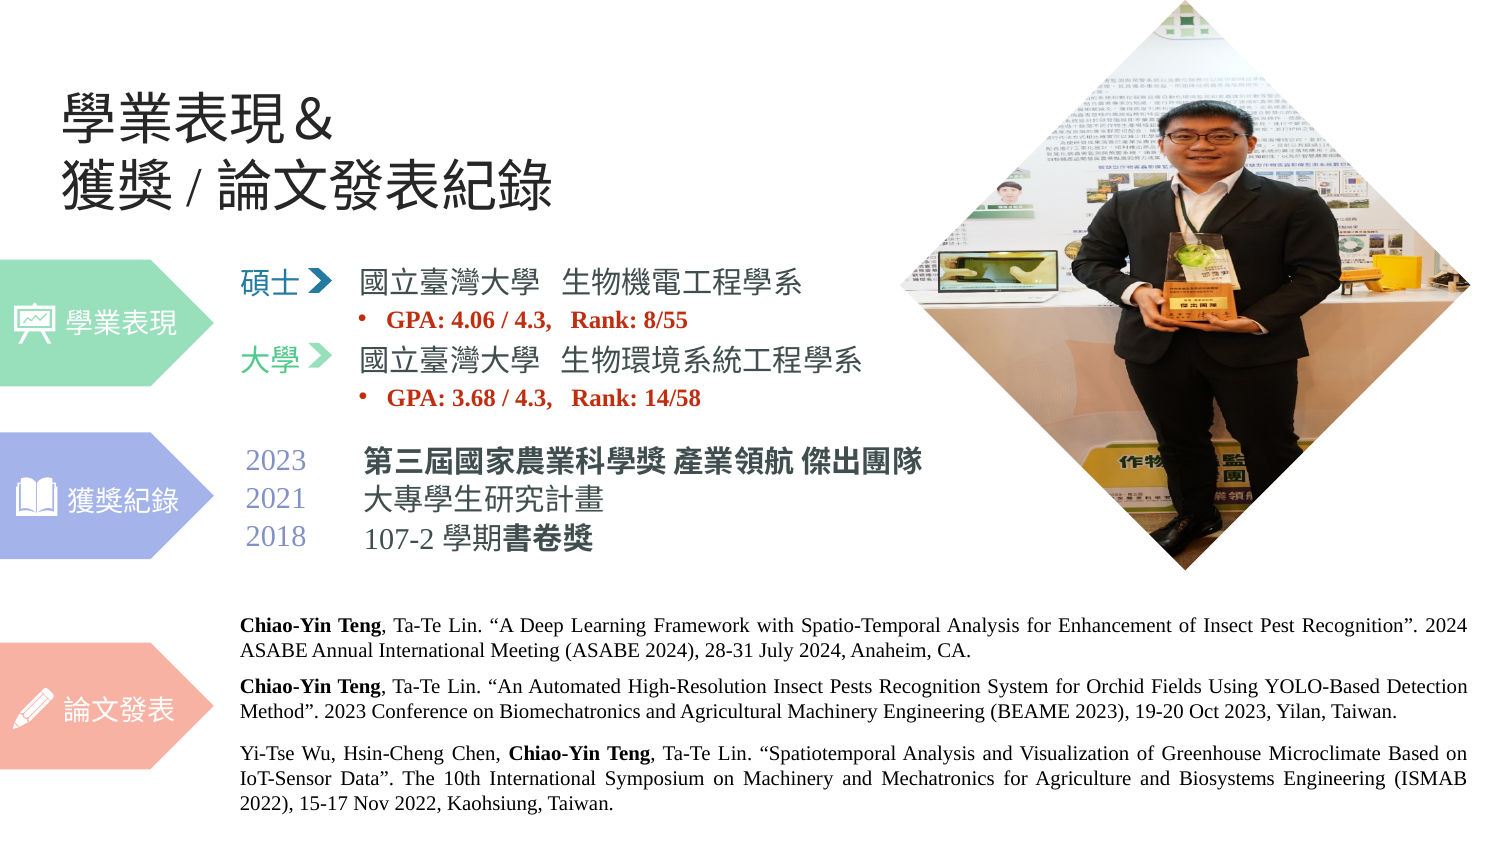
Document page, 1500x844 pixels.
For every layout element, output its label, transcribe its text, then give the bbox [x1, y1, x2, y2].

text_box Chiao-Yin Teng, Ta-Te Lin. “A Deep Learning Framework with Spatio-Temporal Analysis for Enhancement of Insect Pest Recognition”. 2024 ASABE Annual International Meeting (ASABE 2024), 28-31 July 2024, Anaheim, CA. [225, 603, 1483, 669]
text_box GPA: 3.68 / 4.3, Rank: 14/58 [343, 373, 849, 419]
text_box GPA: 4.06 / 4.3, Rank: 8/55 [342, 308, 735, 341]
text_box [306, 266, 335, 296]
text_box 學業表現＆ 獲獎/論文發表紀錄 [46, 75, 668, 226]
text_box 大學 [225, 334, 325, 386]
text_box [0, 257, 216, 389]
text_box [0, 432, 894, 564]
text_box [306, 340, 335, 370]
text_box Yi-Tse Wu, Hsin-Cheng Chen, Chiao-Yin Teng, Ta-Te Lin. “Spatiotemporal Analysis and Visualization of Greenhouse Microclimate Based on IoT-Sensor Data”. The 10th International Symposium on Machinery and Mechatronics for Agriculture and Biosystems Engineering (ISMAB 2022), 15-17 Nov 2022, Kaohsiung, Taiwan. [225, 732, 1483, 823]
text_box Chiao-Yin Teng, Ta-Te Lin. “An Automated High-Resolution Insect Pests Recognition System for Orchid Fields Using YOLO-Based Detection Method”. 2023 Conference on Biomechatronics and Agricultural Machinery Engineering (BEAME 2023), 19-20 Oct 2023, Yilan, Taiwan. [225, 669, 1483, 731]
text_box 論文發表 [4, 684, 191, 733]
text_box 碩士 [225, 257, 412, 309]
text_box 學業表現 [6, 298, 193, 347]
picture [899, 0, 1471, 571]
text_box [0, 640, 216, 772]
text_box 國立臺灣大學 生物環境系統工程學系 [344, 334, 894, 386]
text_box 國立臺灣大學 生物機電工程學系 [344, 256, 849, 308]
